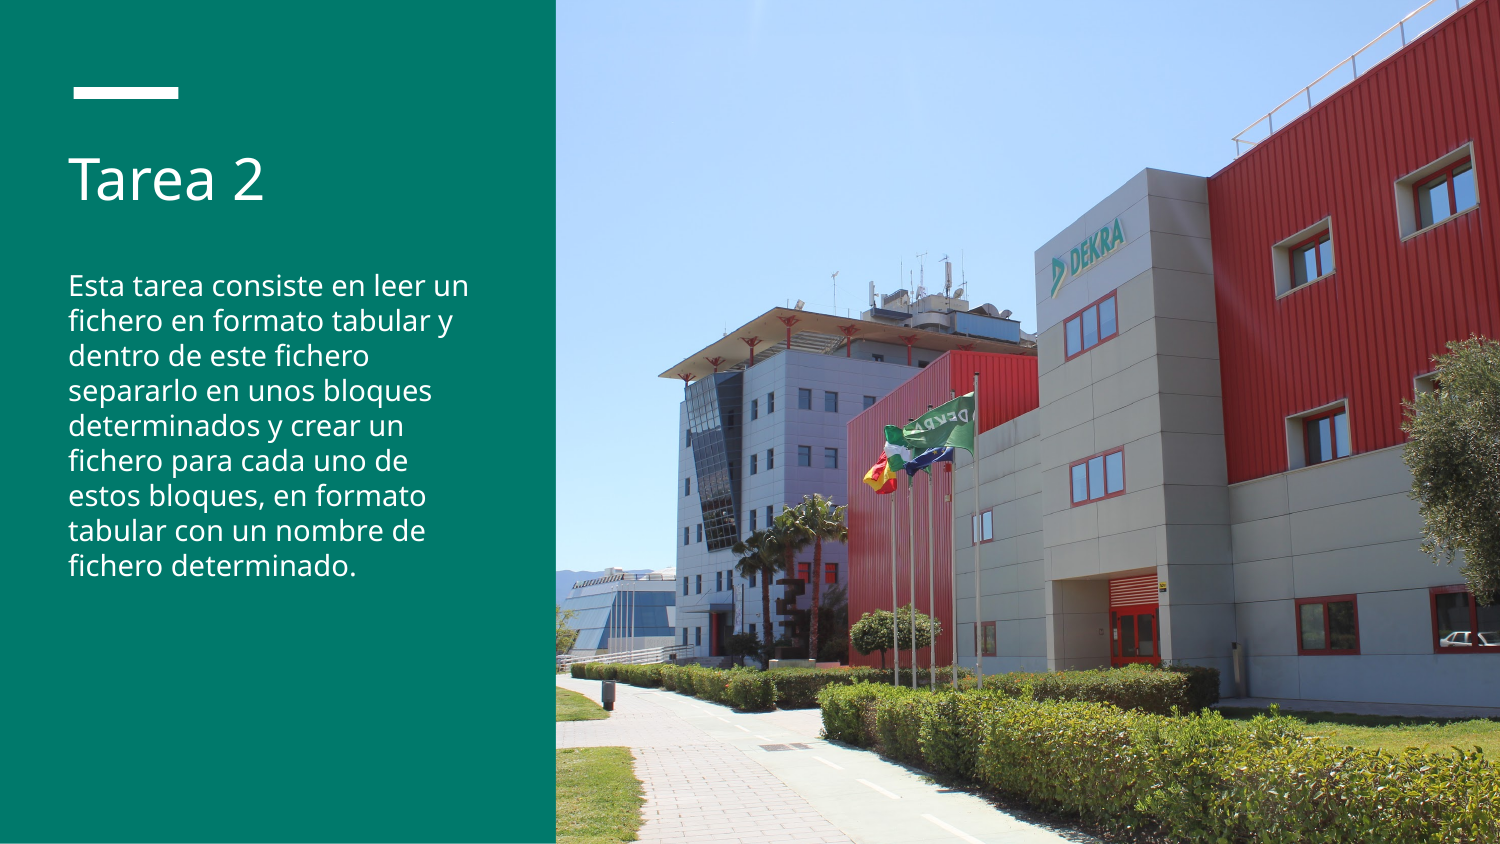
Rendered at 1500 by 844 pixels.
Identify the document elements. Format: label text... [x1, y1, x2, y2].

title Tarea 2 [53, 126, 497, 222]
picture [555, 0, 1500, 844]
title Esta tarea consiste en leer un fichero en formato tabular y dentro de este fichero separarlo en unos bloques determinados y crear un fichero para cada uno de estos bloques, en formato tabular con un nombre de fichero determinado. [53, 252, 497, 788]
